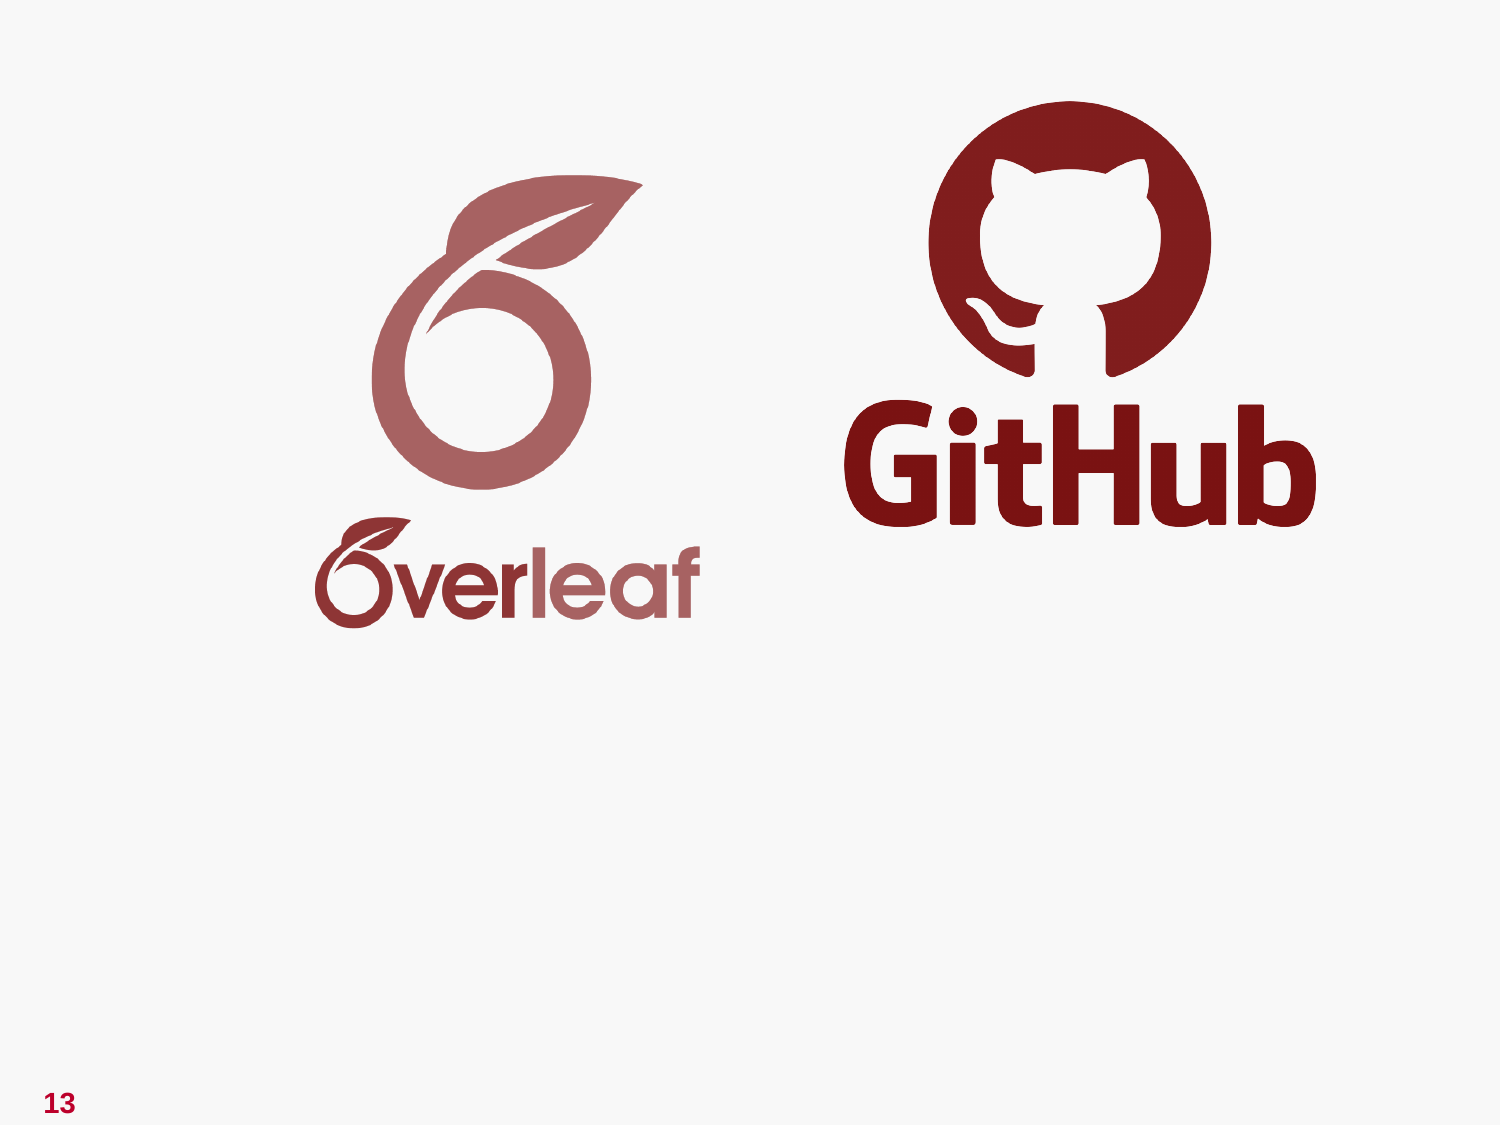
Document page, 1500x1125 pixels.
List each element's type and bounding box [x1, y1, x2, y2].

picture [844, 101, 1316, 528]
picture [312, 172, 703, 631]
